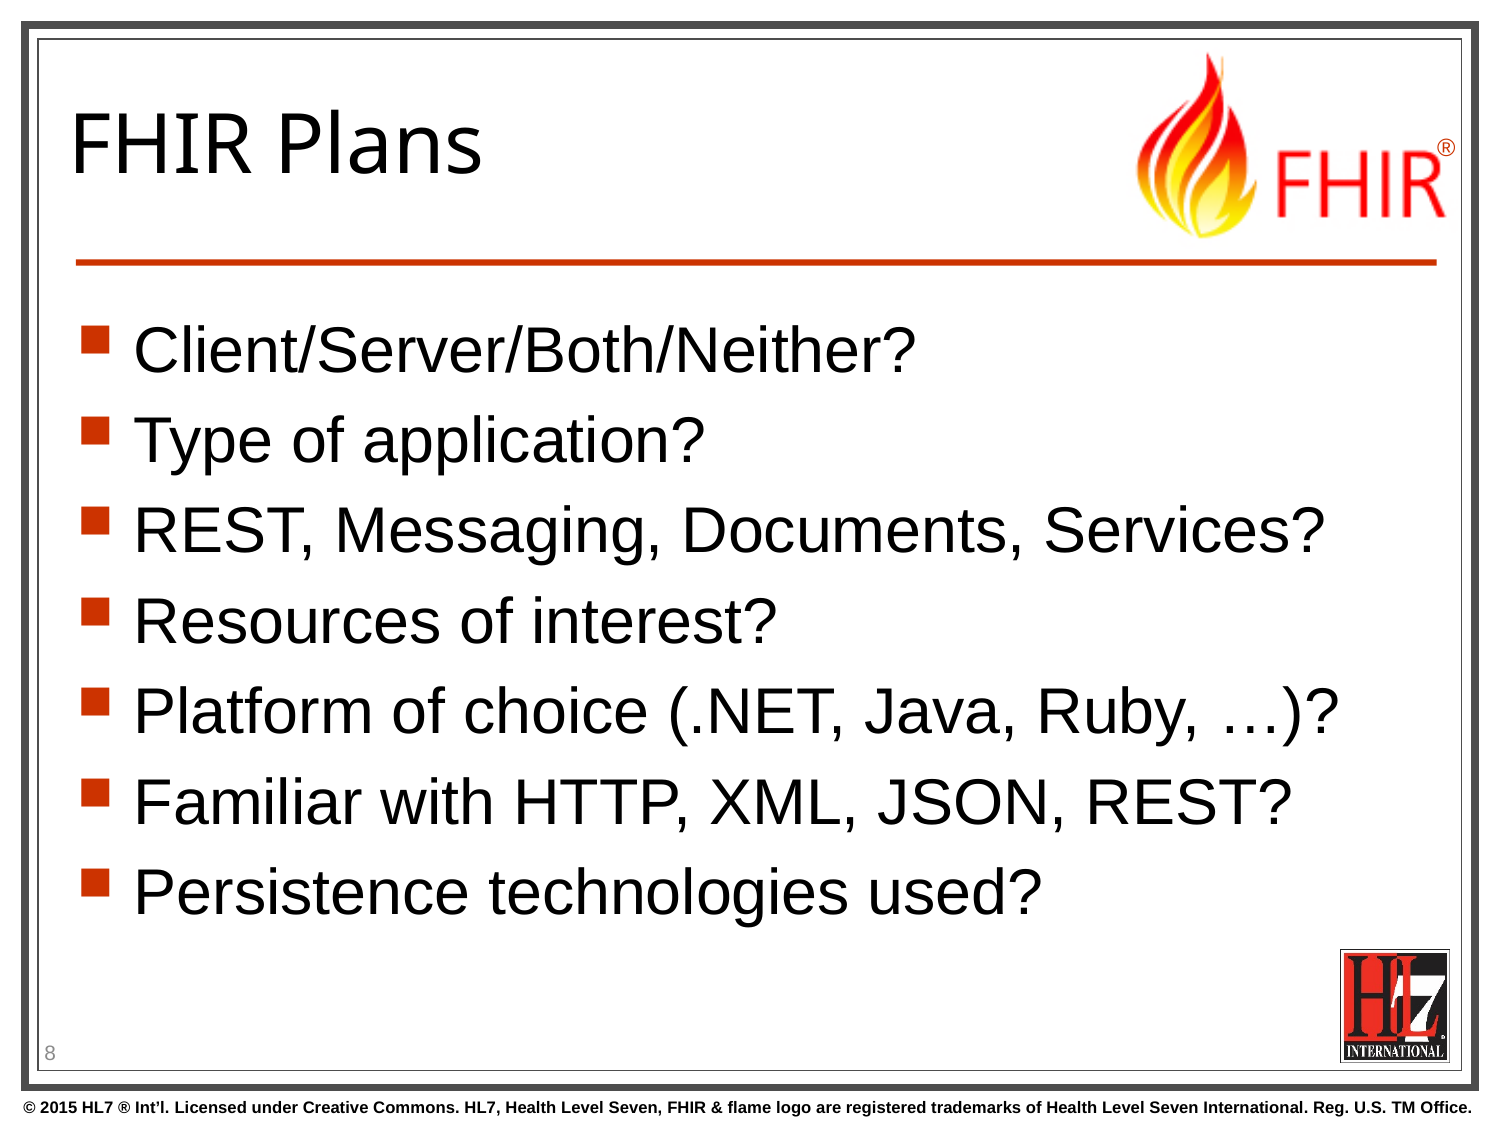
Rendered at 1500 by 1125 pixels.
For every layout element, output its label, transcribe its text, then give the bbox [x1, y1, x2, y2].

title FHIR Plans [53, 54, 1128, 244]
picture [1124, 42, 1458, 249]
picture [1340, 949, 1450, 1063]
list Client/Server/Both/Neither? Type of application? REST, Messaging, Documents, Services? Resources of interest? Platform of choice (.NET, Java, Ruby, …)? Familiar with HTTP, XML, JSON, REST? Persistence technologies used? [62, 299, 1438, 1059]
slide_number 8 [29, 1034, 148, 1071]
